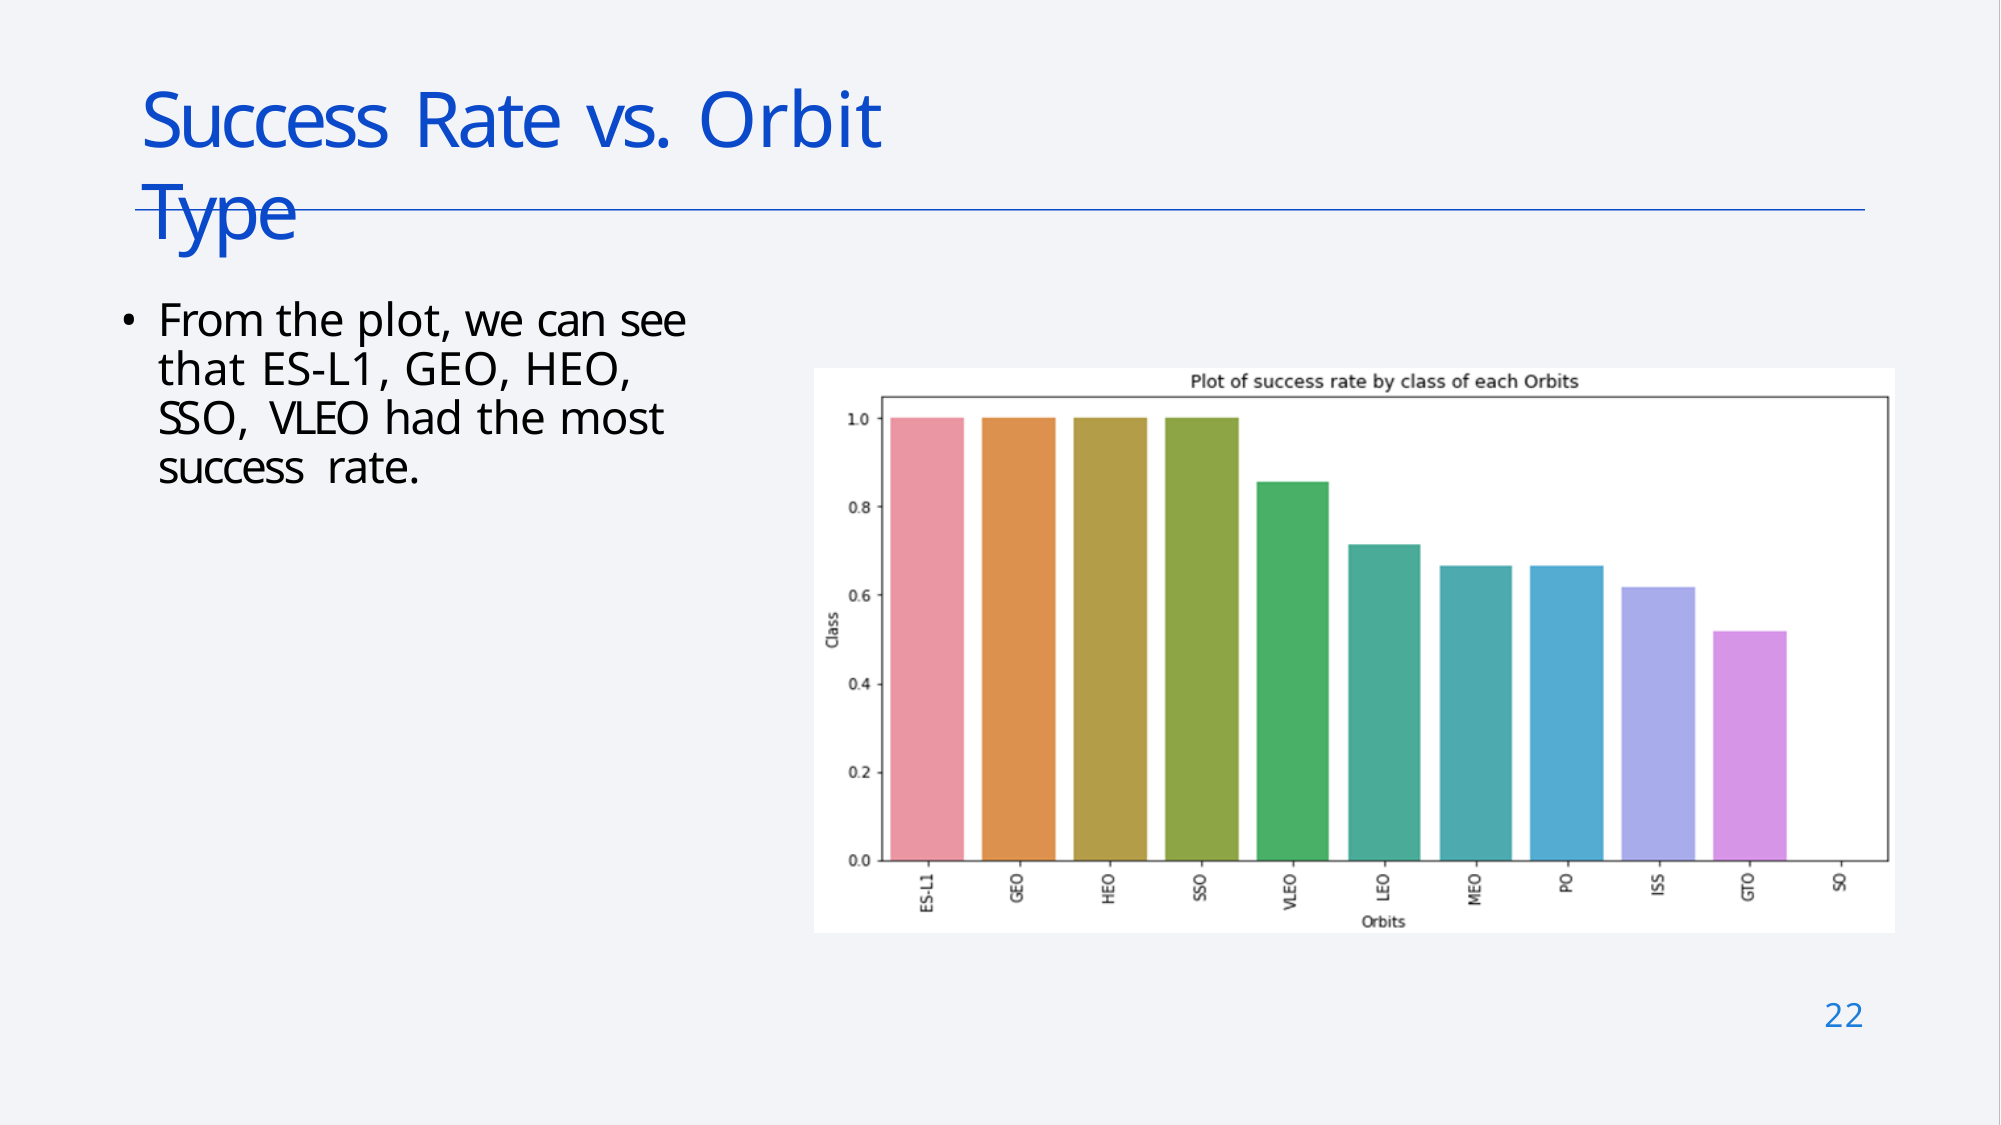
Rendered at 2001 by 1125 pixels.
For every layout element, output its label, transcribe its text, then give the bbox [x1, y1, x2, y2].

slide_number 22 [1818, 1000, 1871, 1125]
text_box From the plot, we can see that ES-L1, GEO, HEO, SSO, VLEO had the most success rate. [118, 289, 701, 493]
picture [0, 0, 2000, 1125]
title Success Rate vs. Orbit Type [139, 67, 1048, 258]
